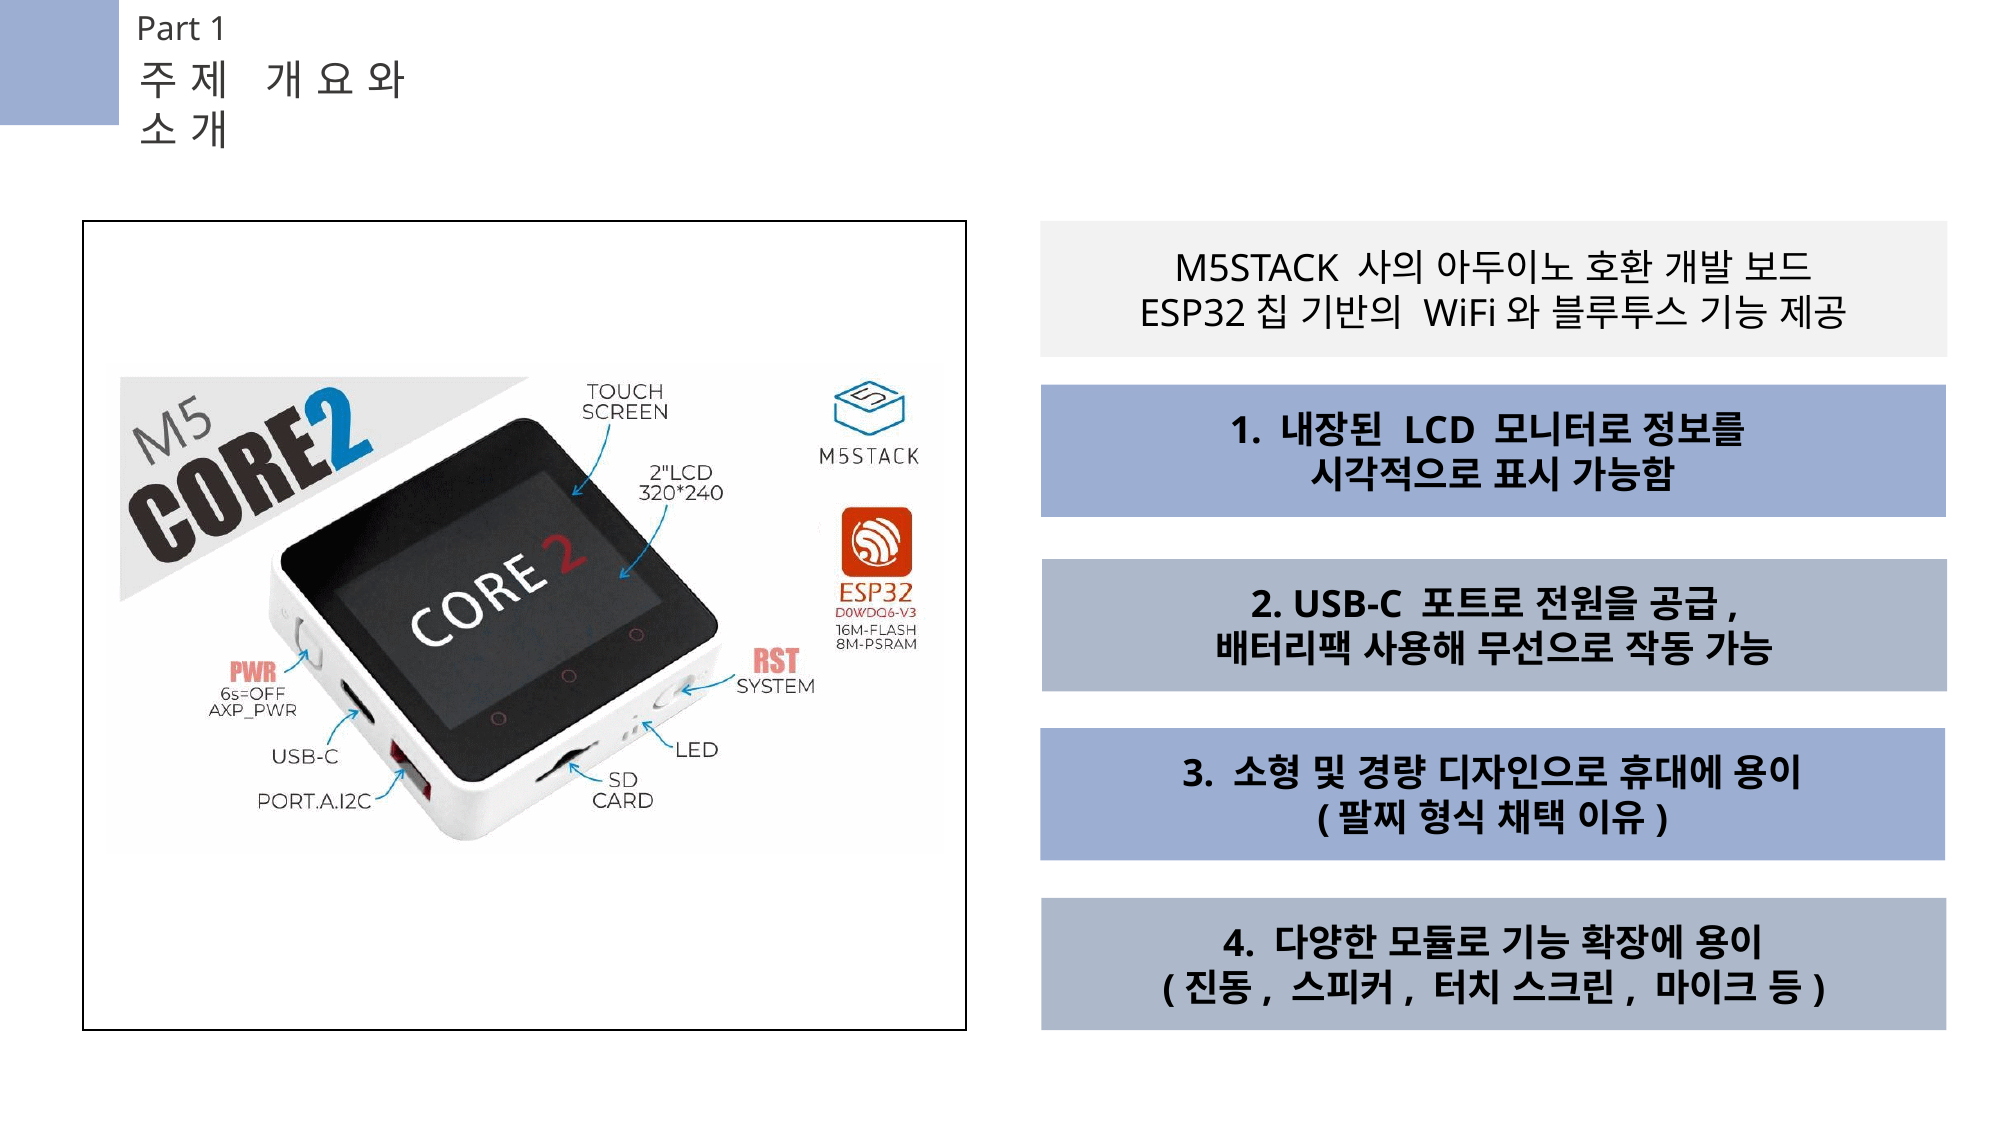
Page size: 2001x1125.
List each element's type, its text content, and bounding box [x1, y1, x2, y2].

text_box 1. 내장된 LCD 모니터로 정보를 시각적으로 표시 가능함 [1040, 384, 1947, 518]
picture [106, 363, 944, 854]
text_box 3. 소형 및 경량 디자인으로 휴대에 용이 (팔찌 형식 채택 이유) [1039, 727, 1946, 861]
text_box 4. 다양한 모듈로 기능 확장에 용이 (진동, 스피커, 터치 스크린, 마이크 등) [1040, 897, 1947, 1031]
text_box 주제 개요와 소개 [124, 46, 520, 162]
text_box 2. USB-C 포트로 전원을 공급, 배터리팩 사용해 무선으로 작동 가능 [1041, 558, 1948, 692]
text_box [0, 0, 120, 126]
text_box M5사진 [82, 220, 967, 1031]
text_box M5STACK 사의 아두이노 호환 개발 보드 ESP32칩 기반의 WiFi와 블루투스 기능 제공 [1039, 220, 1948, 358]
text_box Part 1 [121, 0, 244, 55]
